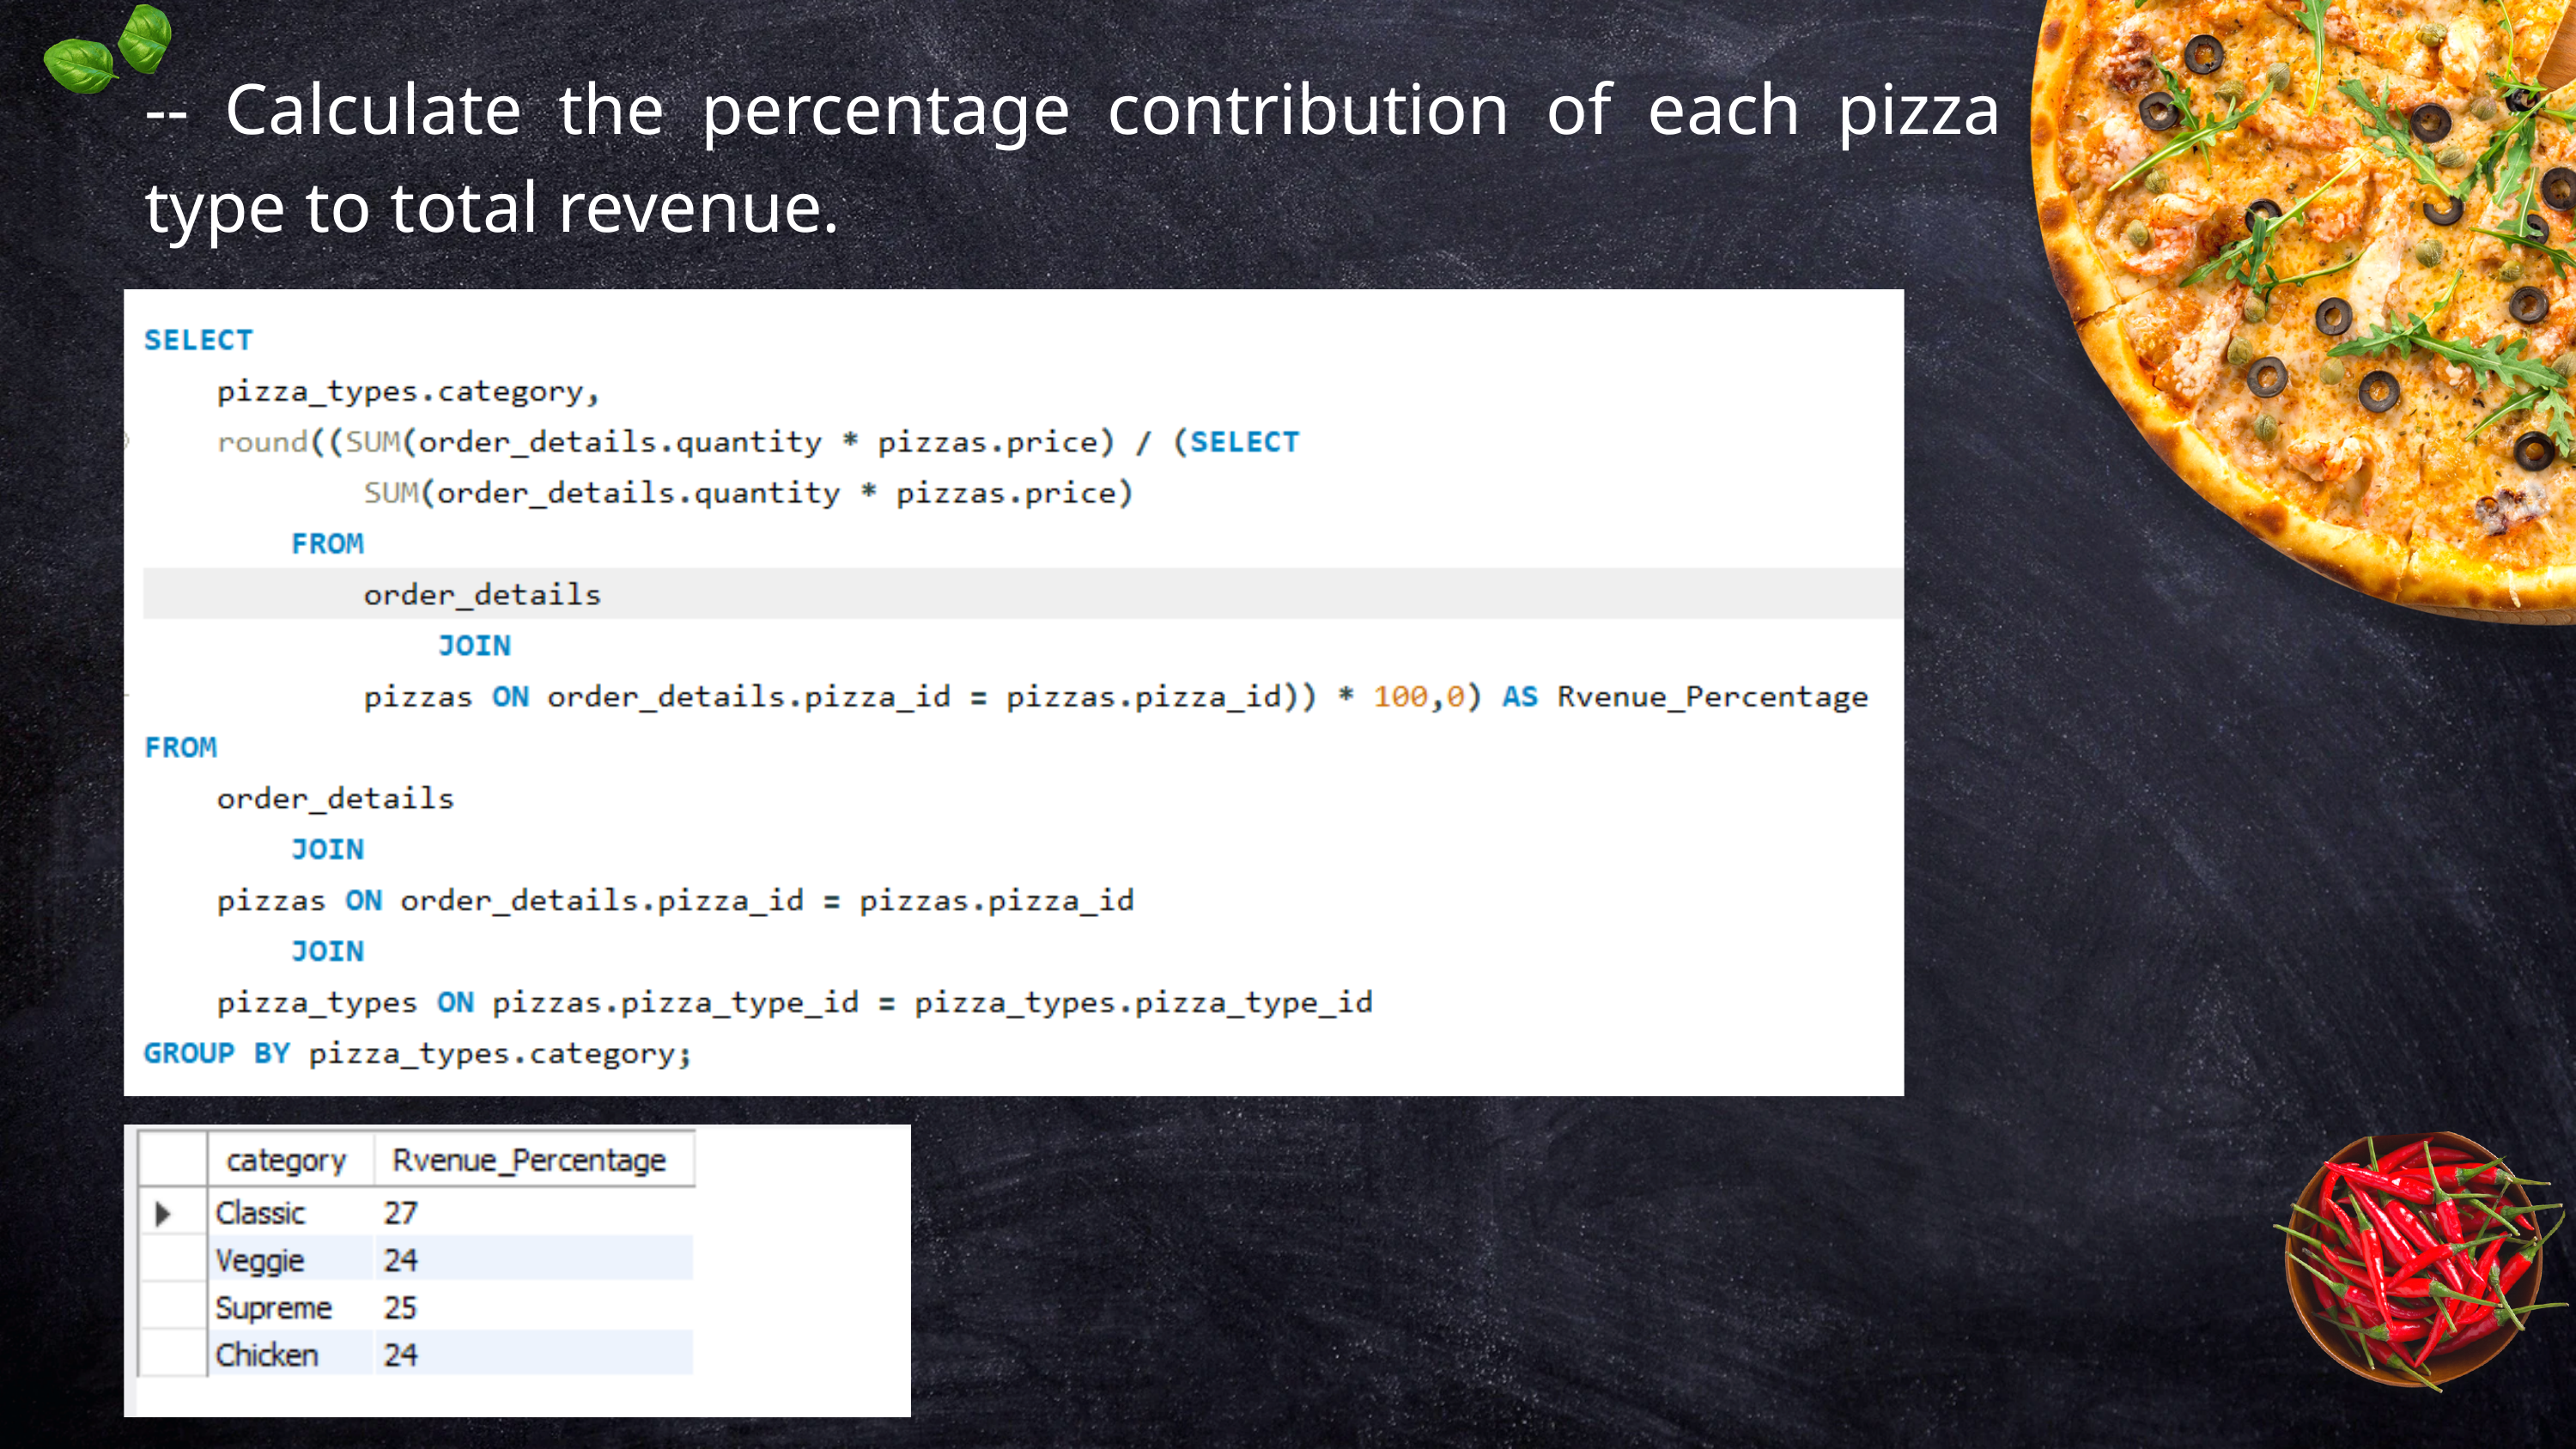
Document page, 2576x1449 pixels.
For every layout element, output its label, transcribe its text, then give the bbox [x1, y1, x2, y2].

text_box [2265, 1125, 2576, 1408]
text_box [124, 1125, 911, 1417]
text_box -- Calculate the percentage contribution of each pizza type to total revenue. [144, 51, 2005, 343]
text_box [117, 0, 181, 77]
text_box [124, 289, 1905, 1096]
text_box [2004, 0, 2576, 665]
text_box [0, 0, 2576, 1449]
text_box [39, 34, 125, 100]
